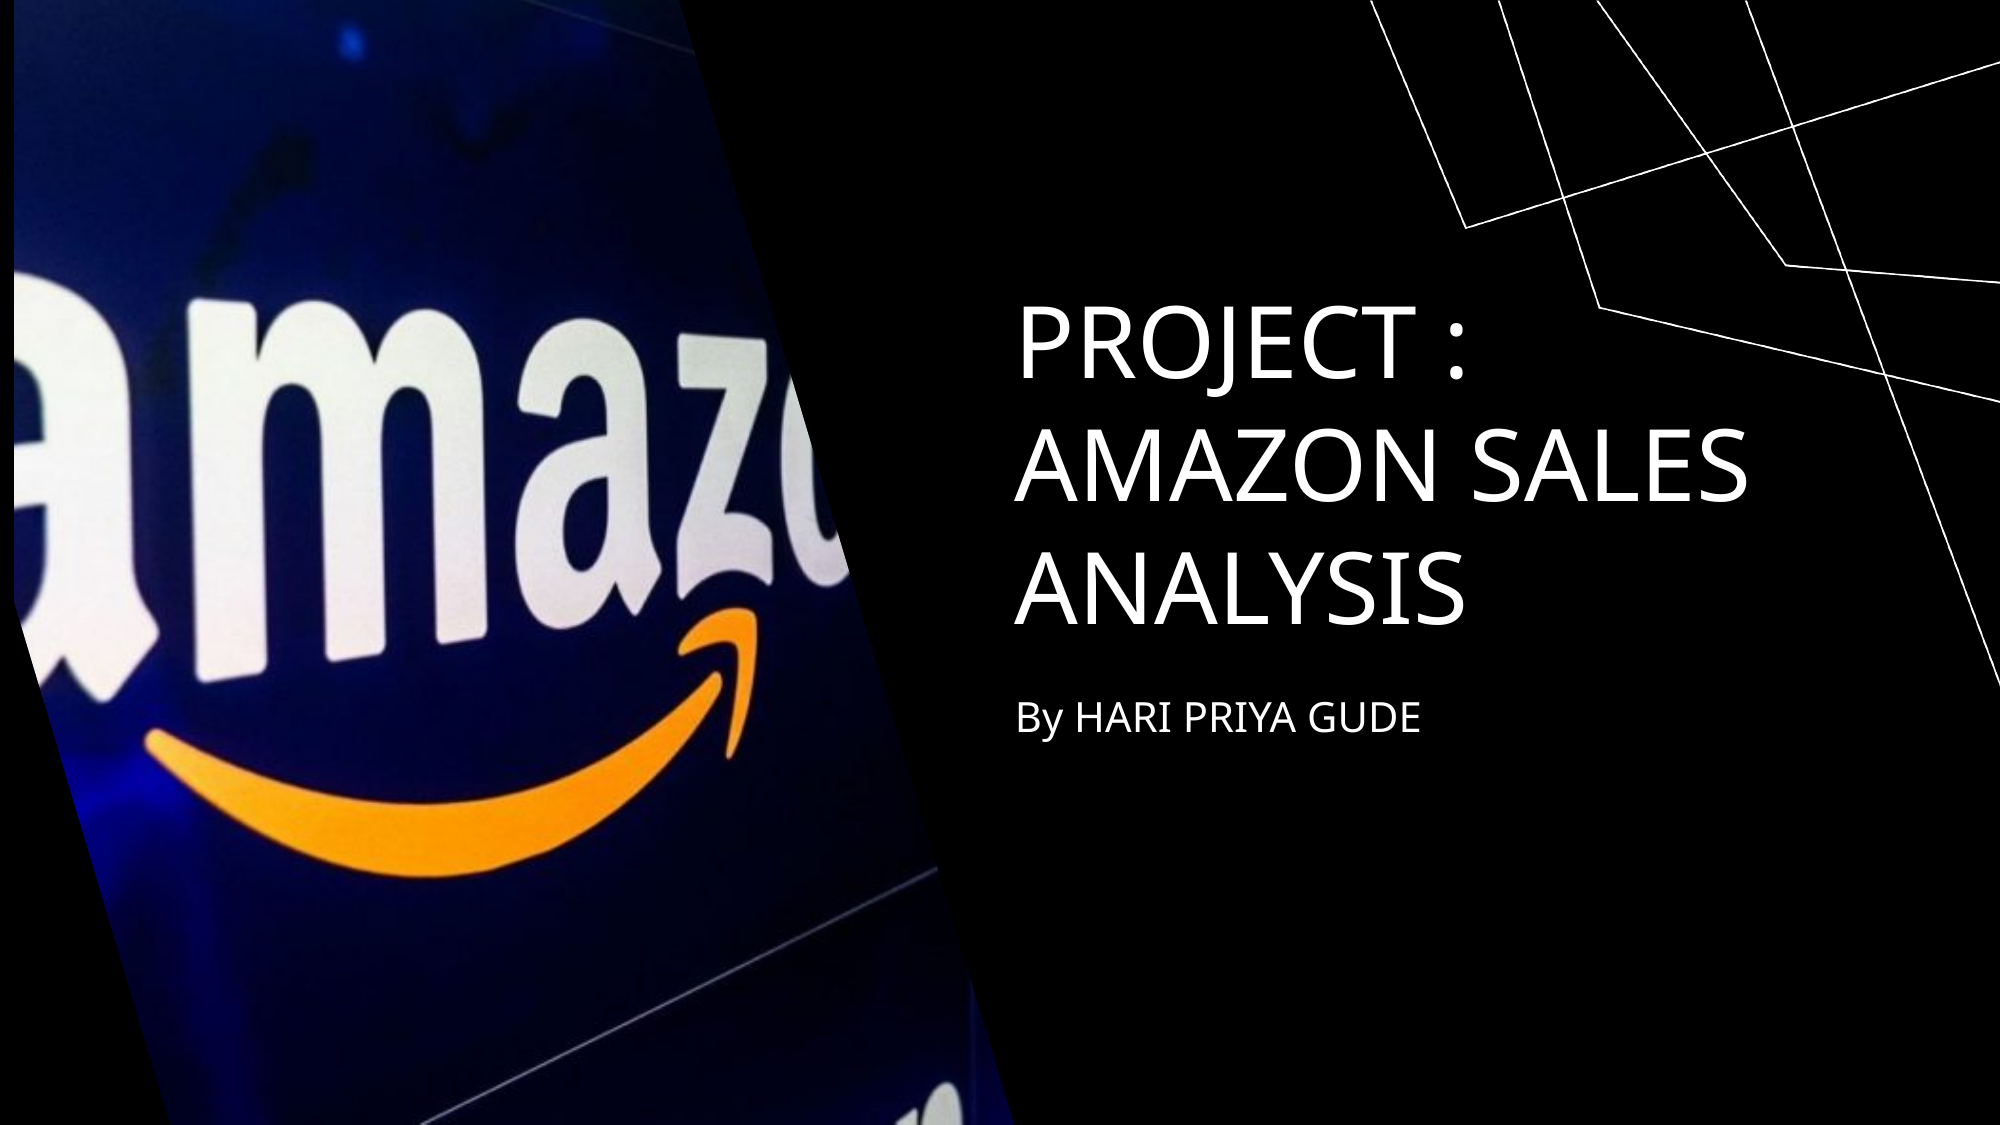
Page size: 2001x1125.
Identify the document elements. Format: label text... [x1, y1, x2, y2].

text_box By HARI PRIYA GUDE [1015, 684, 1804, 1064]
picture [14, 0, 1015, 1125]
text_box Project : Amazon sales Analysis [1015, 61, 1804, 657]
picture [1357, 1, 2000, 718]
